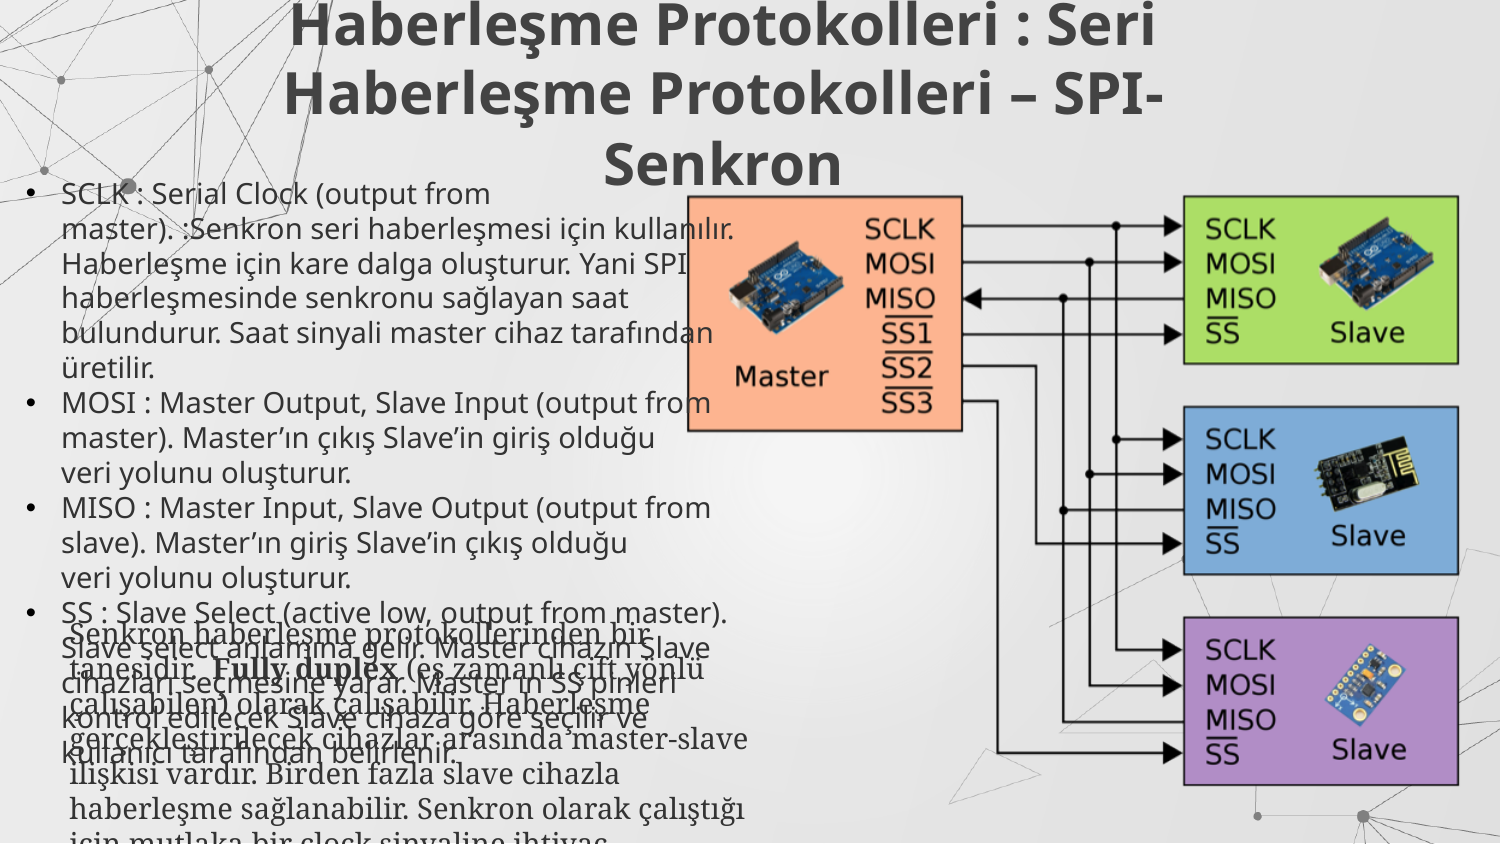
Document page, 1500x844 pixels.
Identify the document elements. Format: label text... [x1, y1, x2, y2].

title Haberleşme Protokolleri : Seri Haberleşme Protokolleri – SPI- Senkron [249, 68, 1198, 167]
text_box Senkron haberleşme protokollerinden bir tanesidir. Fully duplex (eş zamanlı çift yönlü çalışabilen) olarak çalışabilir. Haberleşme gerçekleştirilecek cihazlar arasında master-slave ilişkisi vardır. Birden fazla slave cihazla haberleşme sağlanabilir. Senkron olarak çalıştığı için mutlaka bir clock sinyaline ihtiyaç duyulur. Kısa mesafeli iletimde kullanılır [54, 608, 662, 844]
text_box SCLK : Serial Clock (output from master). :Senkron seri haberleşmesi için kullanılır. Haberleşme için kare dalga oluşturur. Yani SPI haberleşmesinde senkronu sağlayan saat bulundurur. Saat sinyali master cihaz tarafından üretilir. MOSI : Master Output, Slave Input (output from master). Master’ın çıkış Slave’in giriş olduğu veri yolunu oluşturur. MISO : Master Input, Slave Output (output from slave). Master’ın giriş Slave’in çıkış olduğu veri yolunu oluşturur. SS : Slave Select (active low, output from master). Slave select anlamına gelir. Master cihazın Slave cihazları seçmesine yarar. Master’ın SS pinleri kontrol edilecek Slave cihaza göre seçilir ve kullanıcı tarafından belirlenir. [11, 167, 656, 777]
picture [0, 0, 1500, 844]
